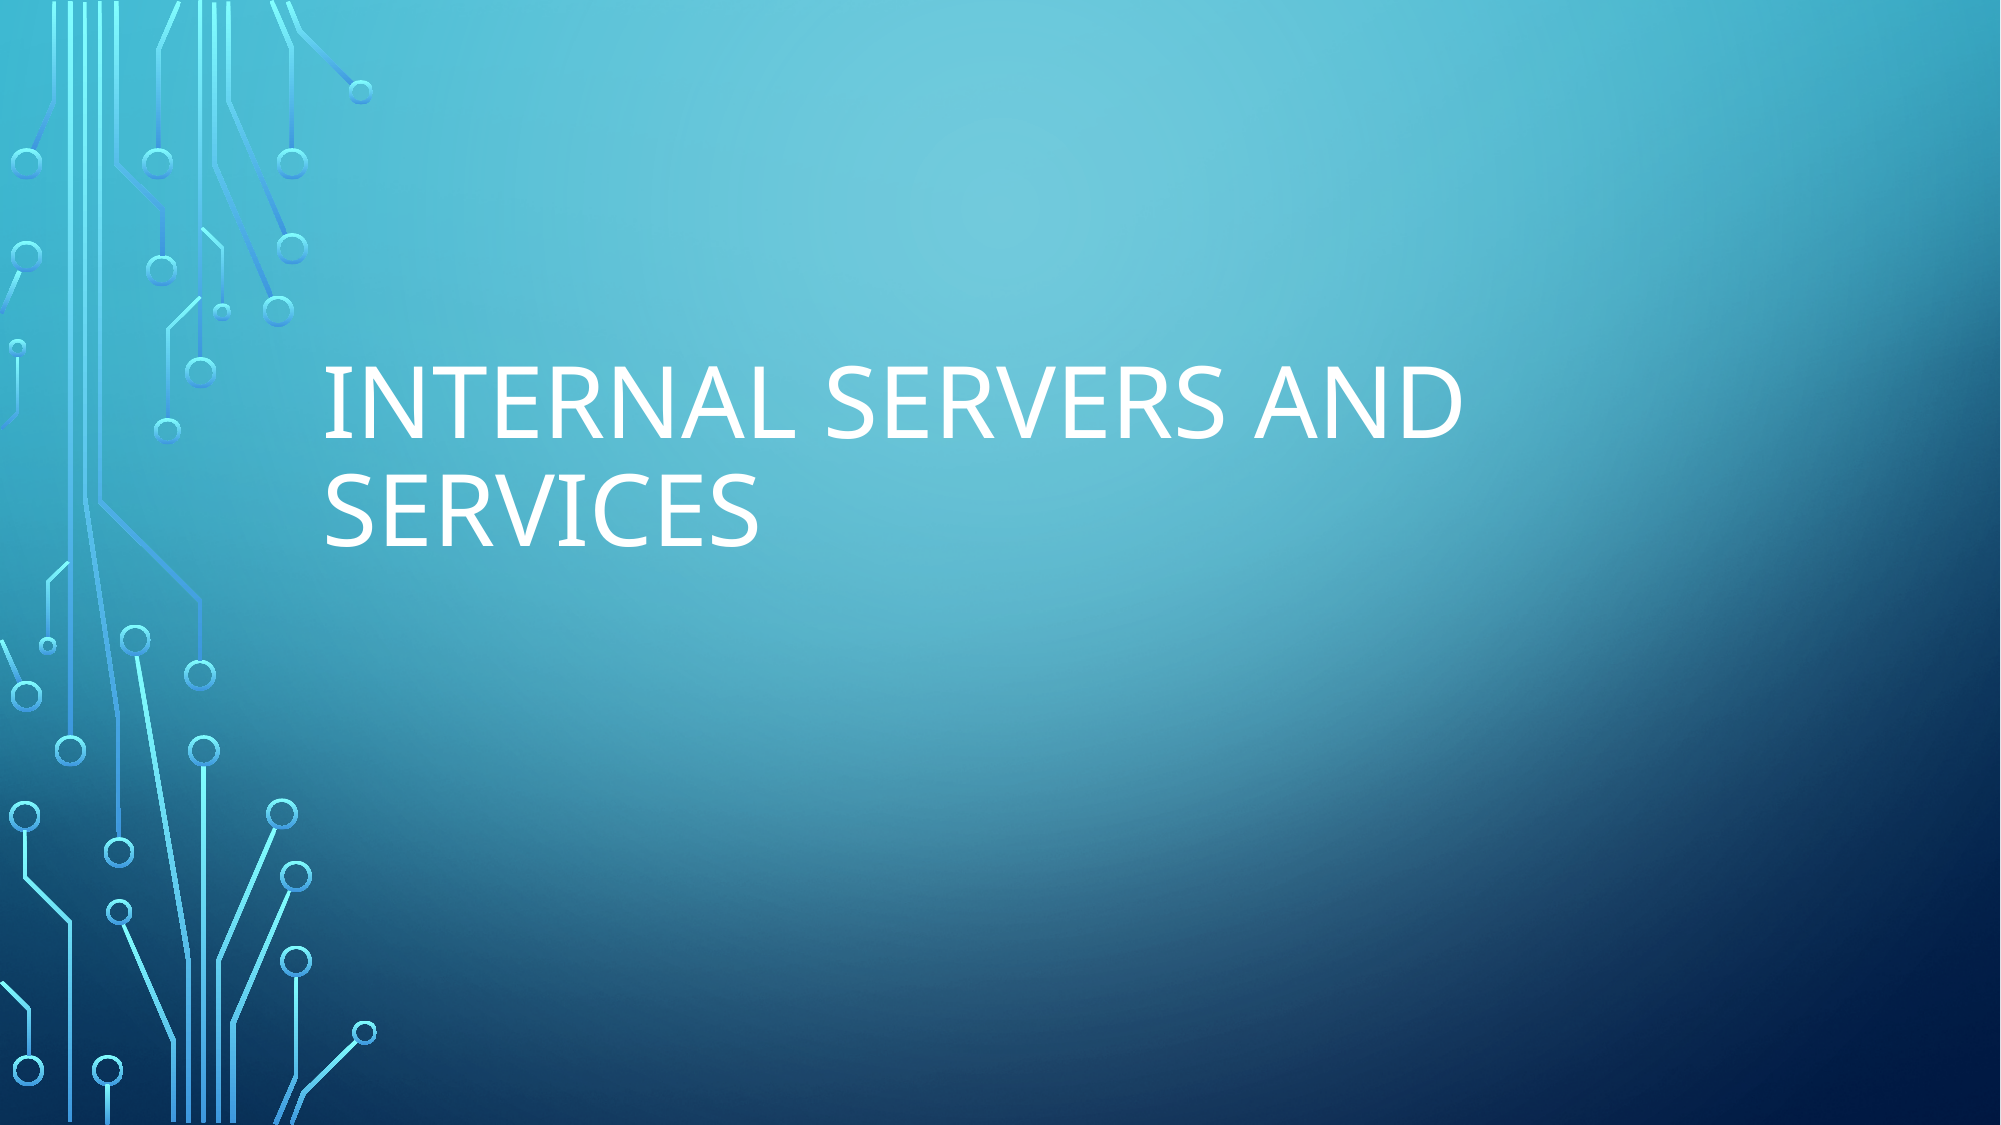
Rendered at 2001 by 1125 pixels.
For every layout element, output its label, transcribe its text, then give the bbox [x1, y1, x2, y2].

title Internal Servers and Services [307, 184, 1750, 576]
